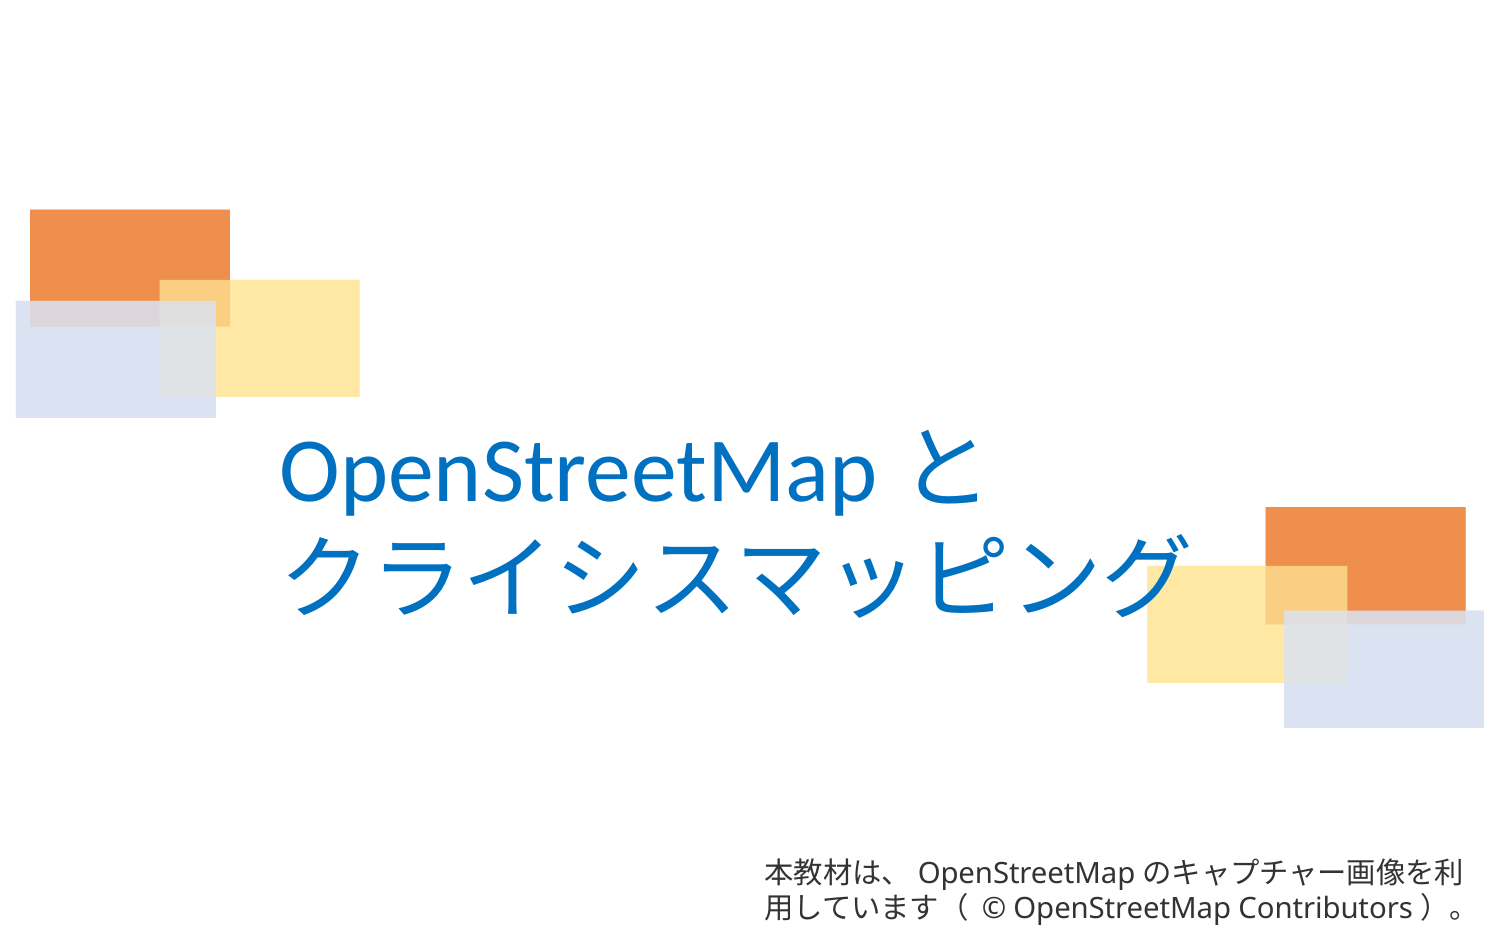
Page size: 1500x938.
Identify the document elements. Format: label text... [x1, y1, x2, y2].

text_box [159, 279, 361, 398]
text_box [29, 208, 231, 300]
text_box [15, 300, 217, 419]
text_box [1146, 565, 1348, 684]
text_box [1265, 506, 1467, 610]
text_box [1283, 610, 1485, 729]
text_box OpenStreetMapと クライシスマッピング [264, 402, 1209, 637]
text_box 本教材は、OpenStreetMapのキャプチャー画像を利用しています（ © OpenStreetMap Contributors）。 [749, 846, 1500, 932]
